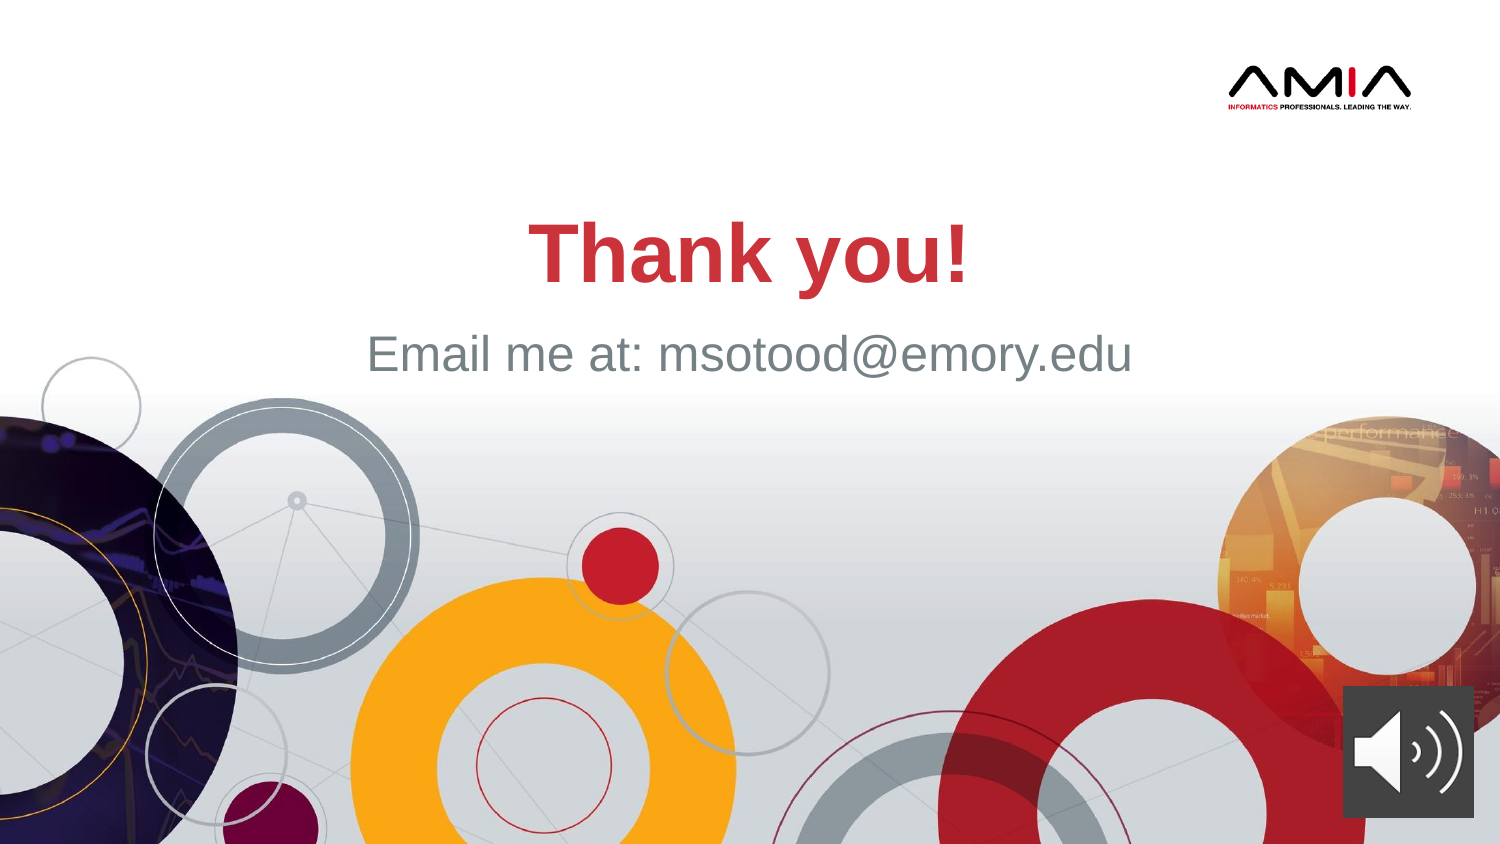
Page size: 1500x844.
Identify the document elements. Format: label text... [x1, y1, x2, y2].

picture [0, 0, 1500, 844]
list Thank you! Email me at: msotood@emory.edu [347, 210, 1153, 393]
